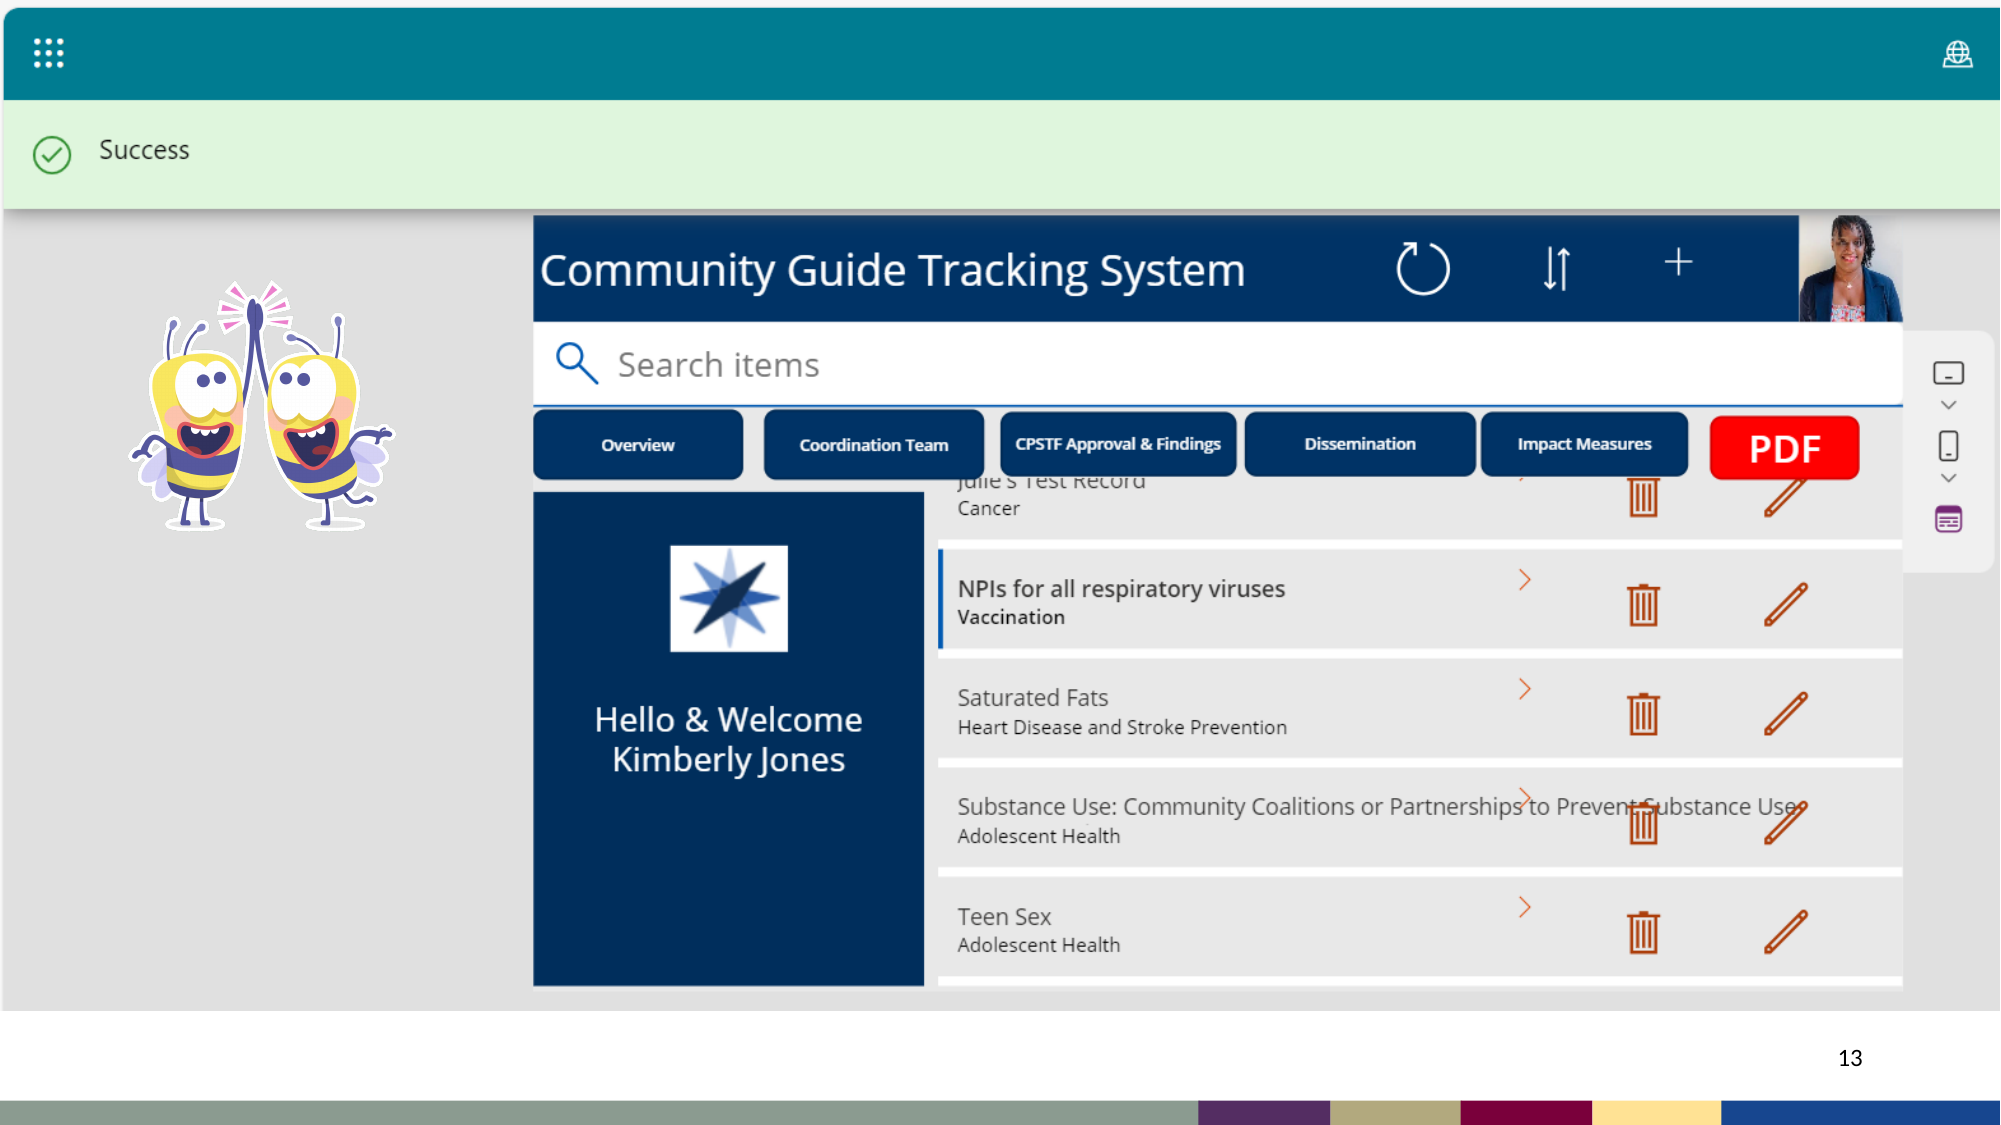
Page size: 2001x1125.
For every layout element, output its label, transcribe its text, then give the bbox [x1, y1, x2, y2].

text_box 13 [1822, 1034, 1900, 1079]
picture [0, 0, 2000, 1011]
